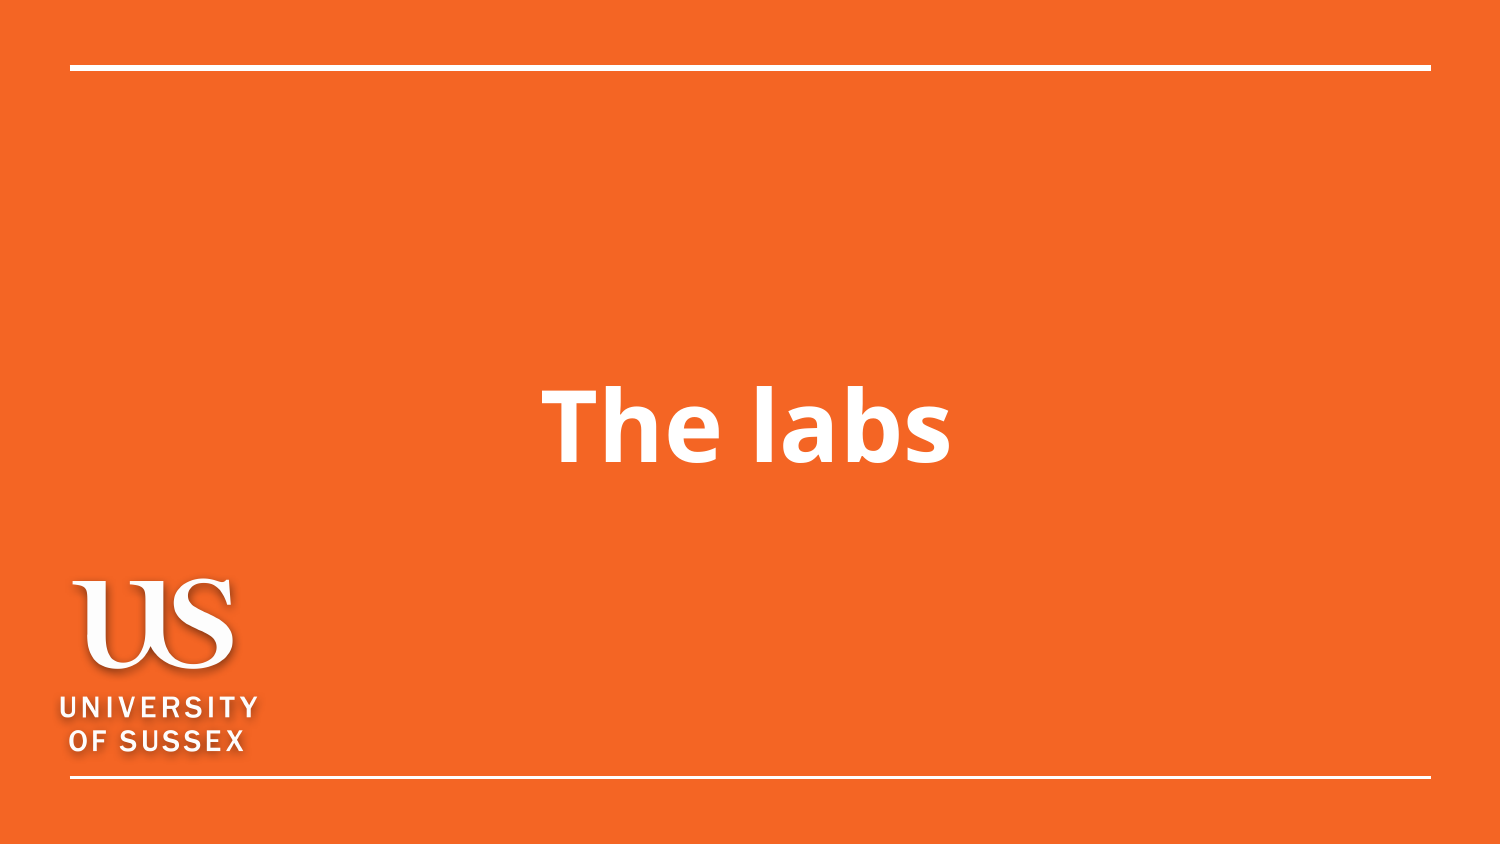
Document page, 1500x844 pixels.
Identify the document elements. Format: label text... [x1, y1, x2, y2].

picture [41, 549, 273, 781]
title The labs [66, 296, 1428, 550]
